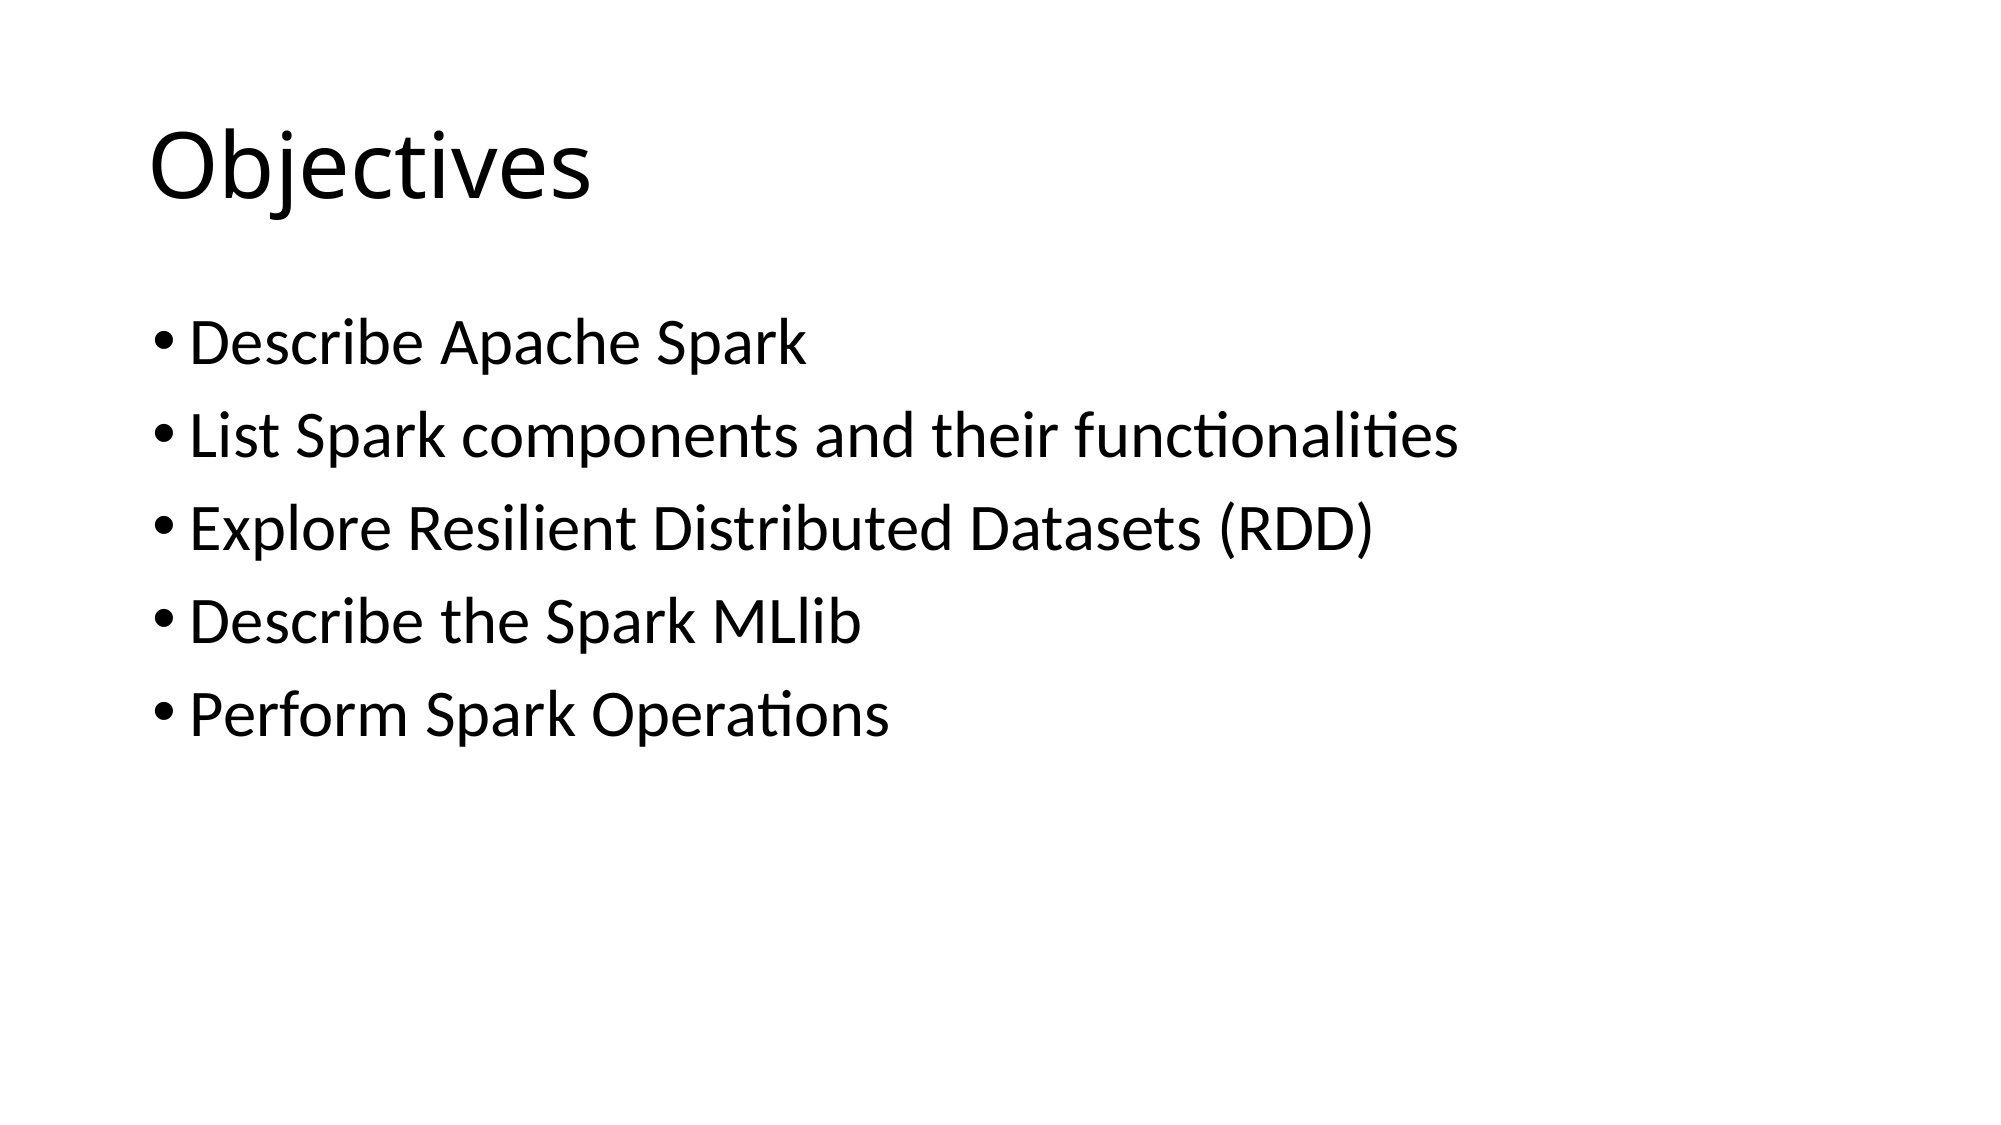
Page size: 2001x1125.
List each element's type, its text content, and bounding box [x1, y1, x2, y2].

list Describe Apache Spark List Spark components and their functionalities Explore Resilient Distributed Datasets (RDD) Describe the Spark MLlib Perform Spark Operations [137, 299, 1863, 1014]
title Objectives [132, 59, 1857, 278]
